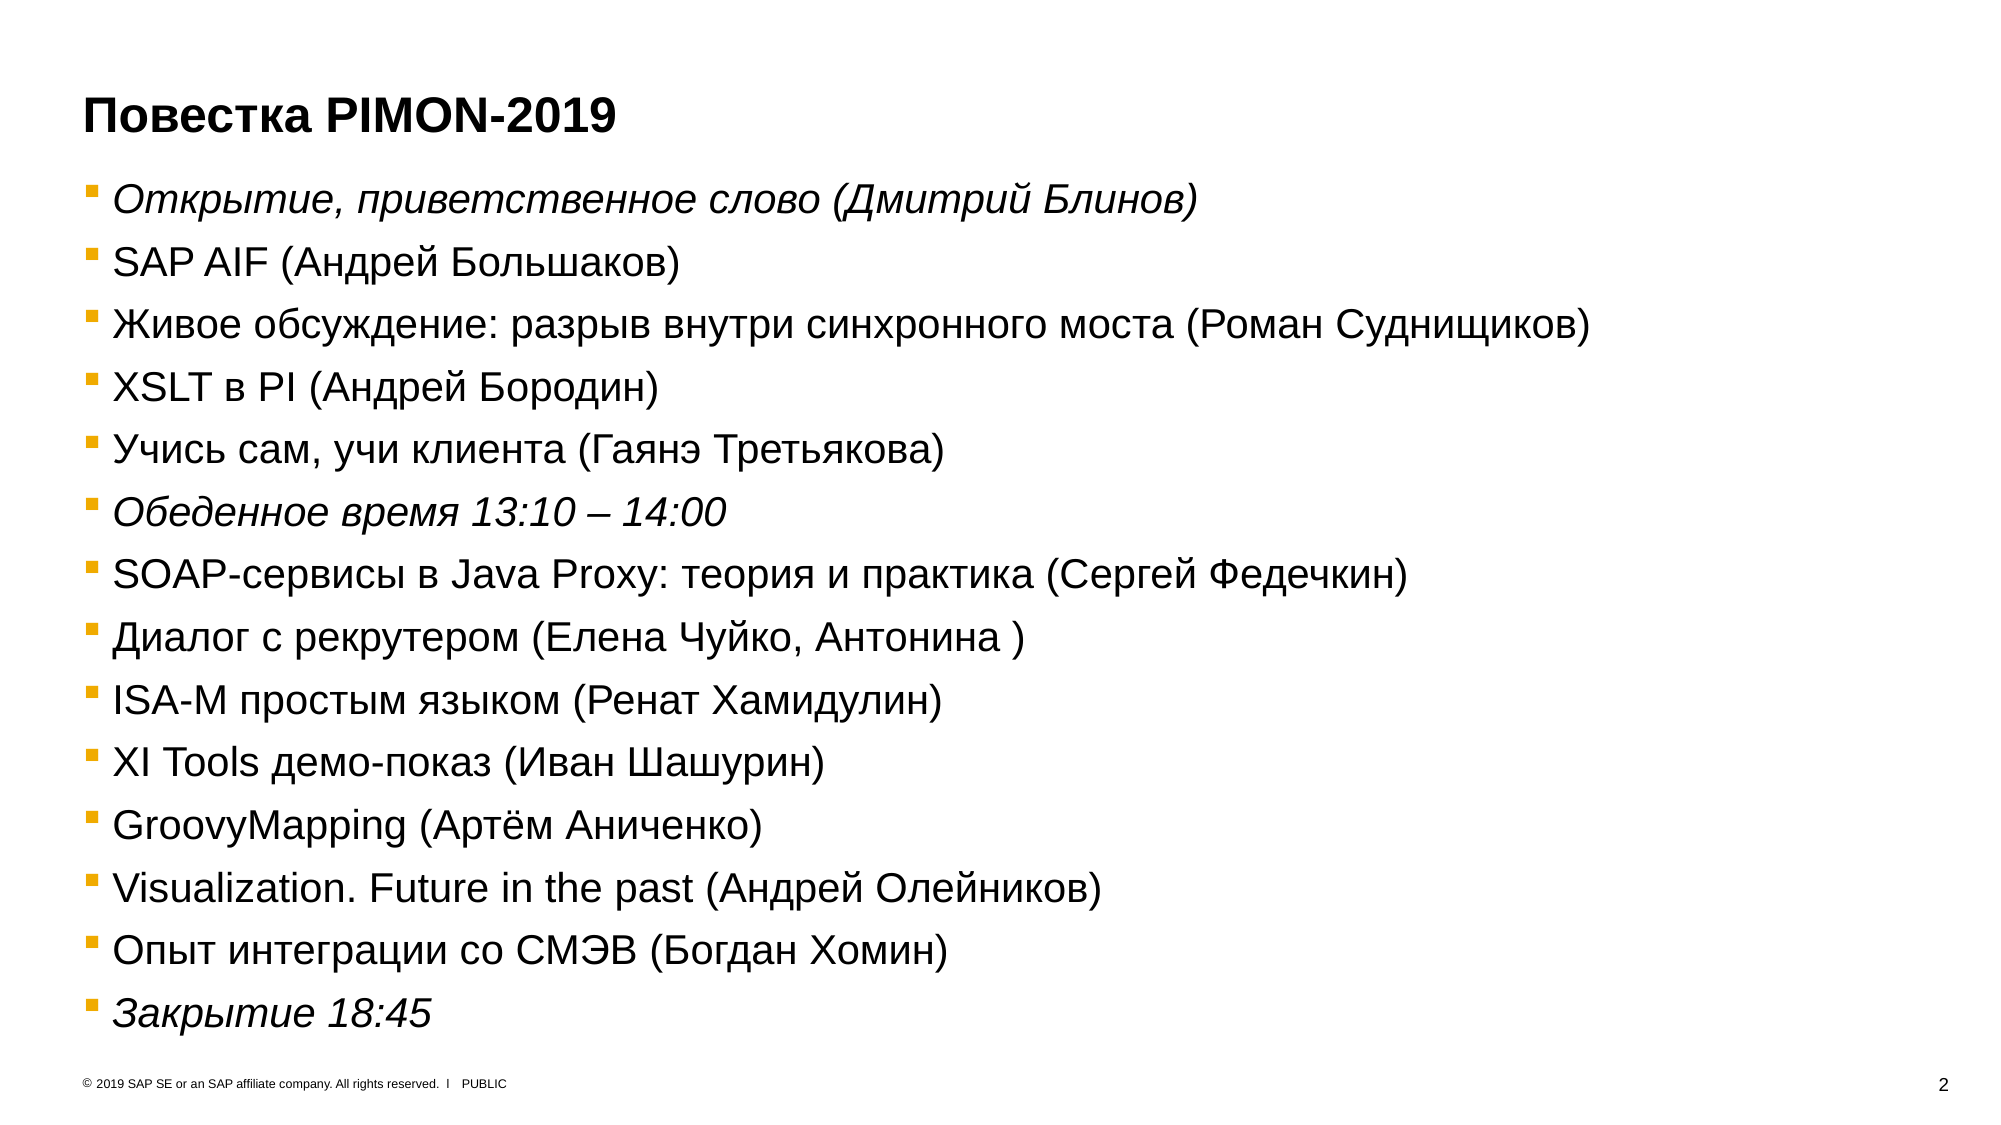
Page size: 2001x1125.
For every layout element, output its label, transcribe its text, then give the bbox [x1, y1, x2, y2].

title Повестка PIMON-2019 [82, 82, 1918, 144]
list Открытие, приветственное слово (Дмитрий Блинов) SAP AIF (Андрей Большаков) Живое обсуждение: разрыв внутри синхронного моста (Роман Суднищиков) XSLT в PI (Андрей Бородин) Учись сам, учи клиента (Гаянэ Третьякова) Обеденное время 13:10 – 14:00 SOAP-сервисы в Java Proxy: теория и практика (Сергей Федечкин) Диалог с рекрутером (Елена Чуйко, Антонина ) ISA-M простым языком (Ренат Хамидулин) XI Tools демо-показ (Иван Шашурин) GroovyMapping (Артём Аниченко) Visualization. Future in the past (Андрей Олейников) Опыт интеграции со СМЭВ (Богдан Хомин) Закрытие 18:45 [82, 171, 1918, 1040]
